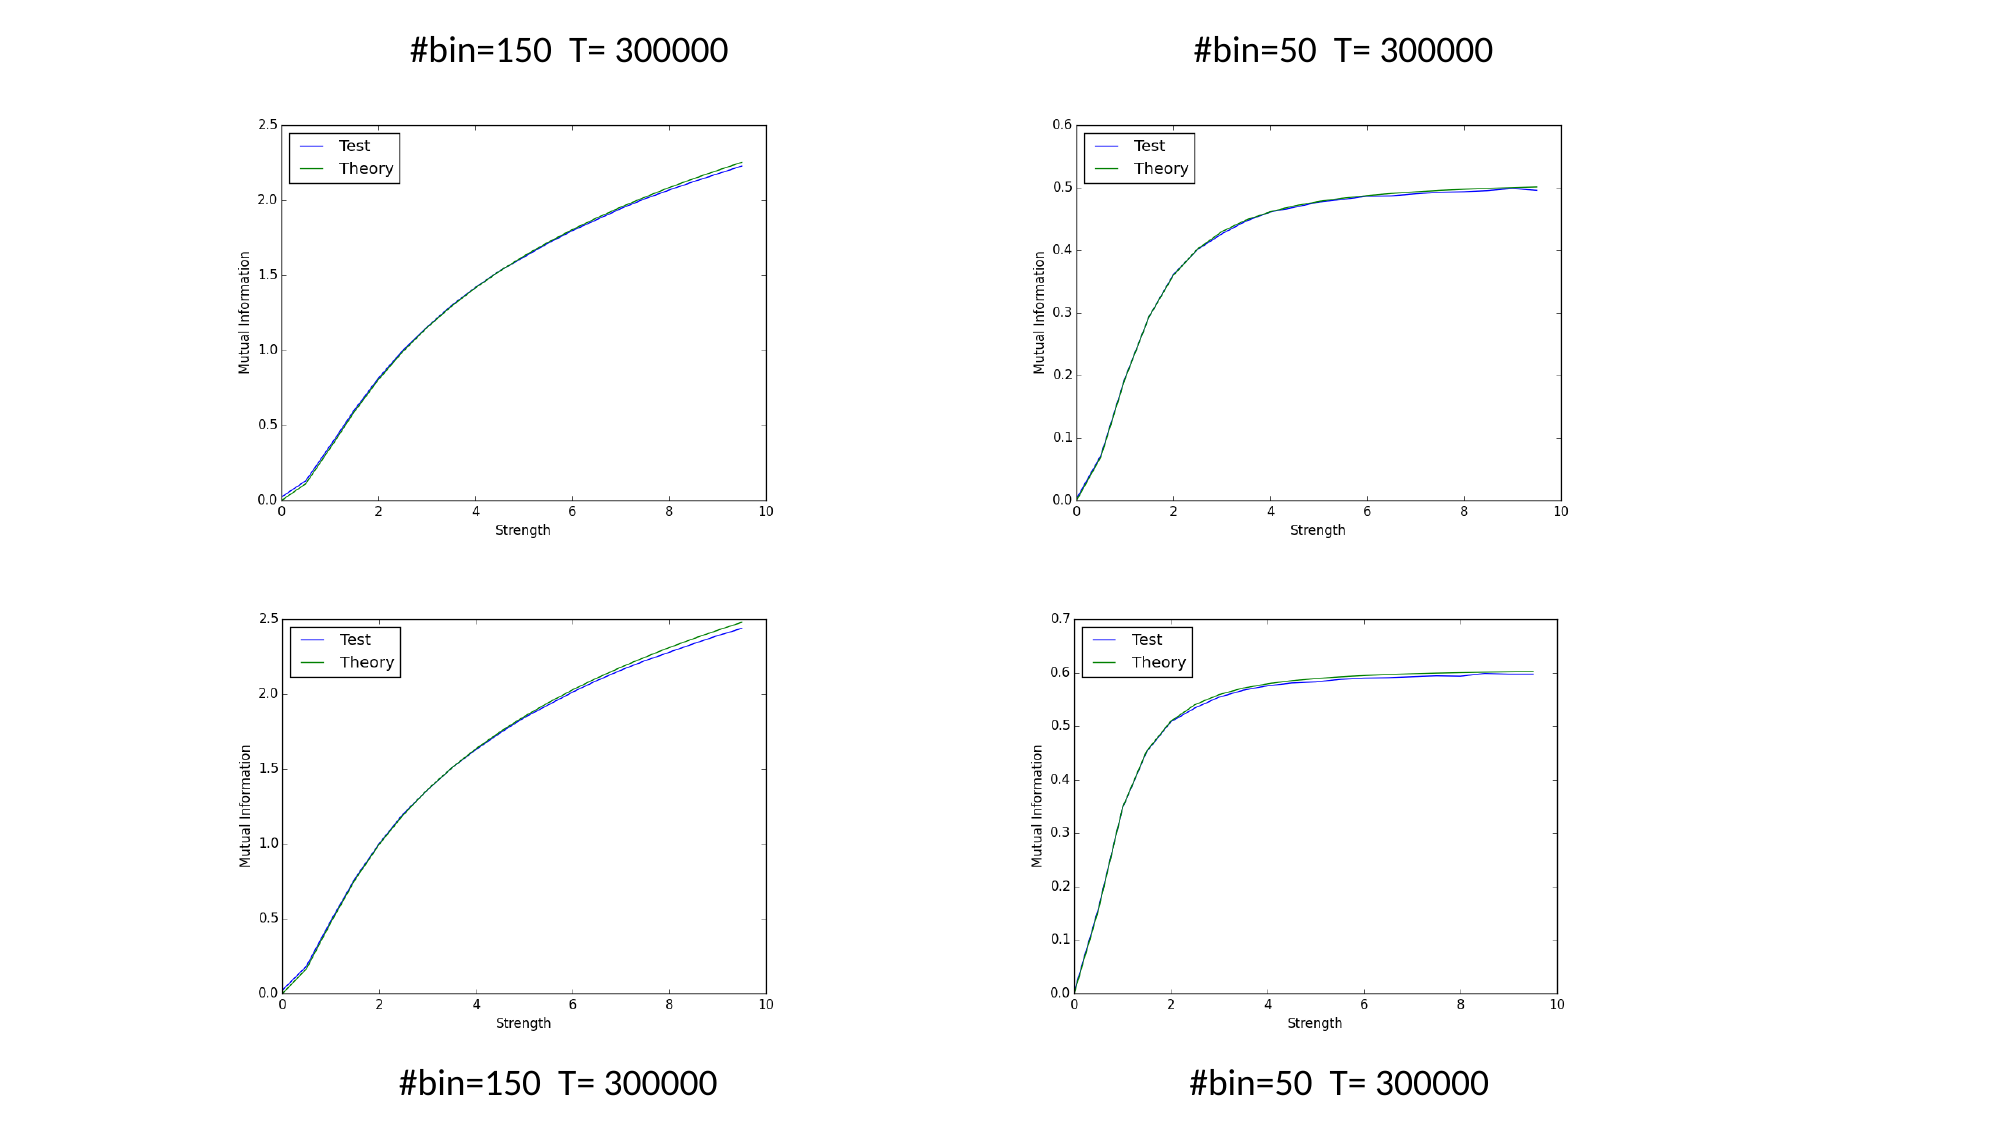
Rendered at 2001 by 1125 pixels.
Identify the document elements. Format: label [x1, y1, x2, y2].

picture [998, 78, 1623, 547]
picture [204, 572, 828, 1040]
picture [996, 572, 1619, 1040]
picture [203, 78, 828, 547]
